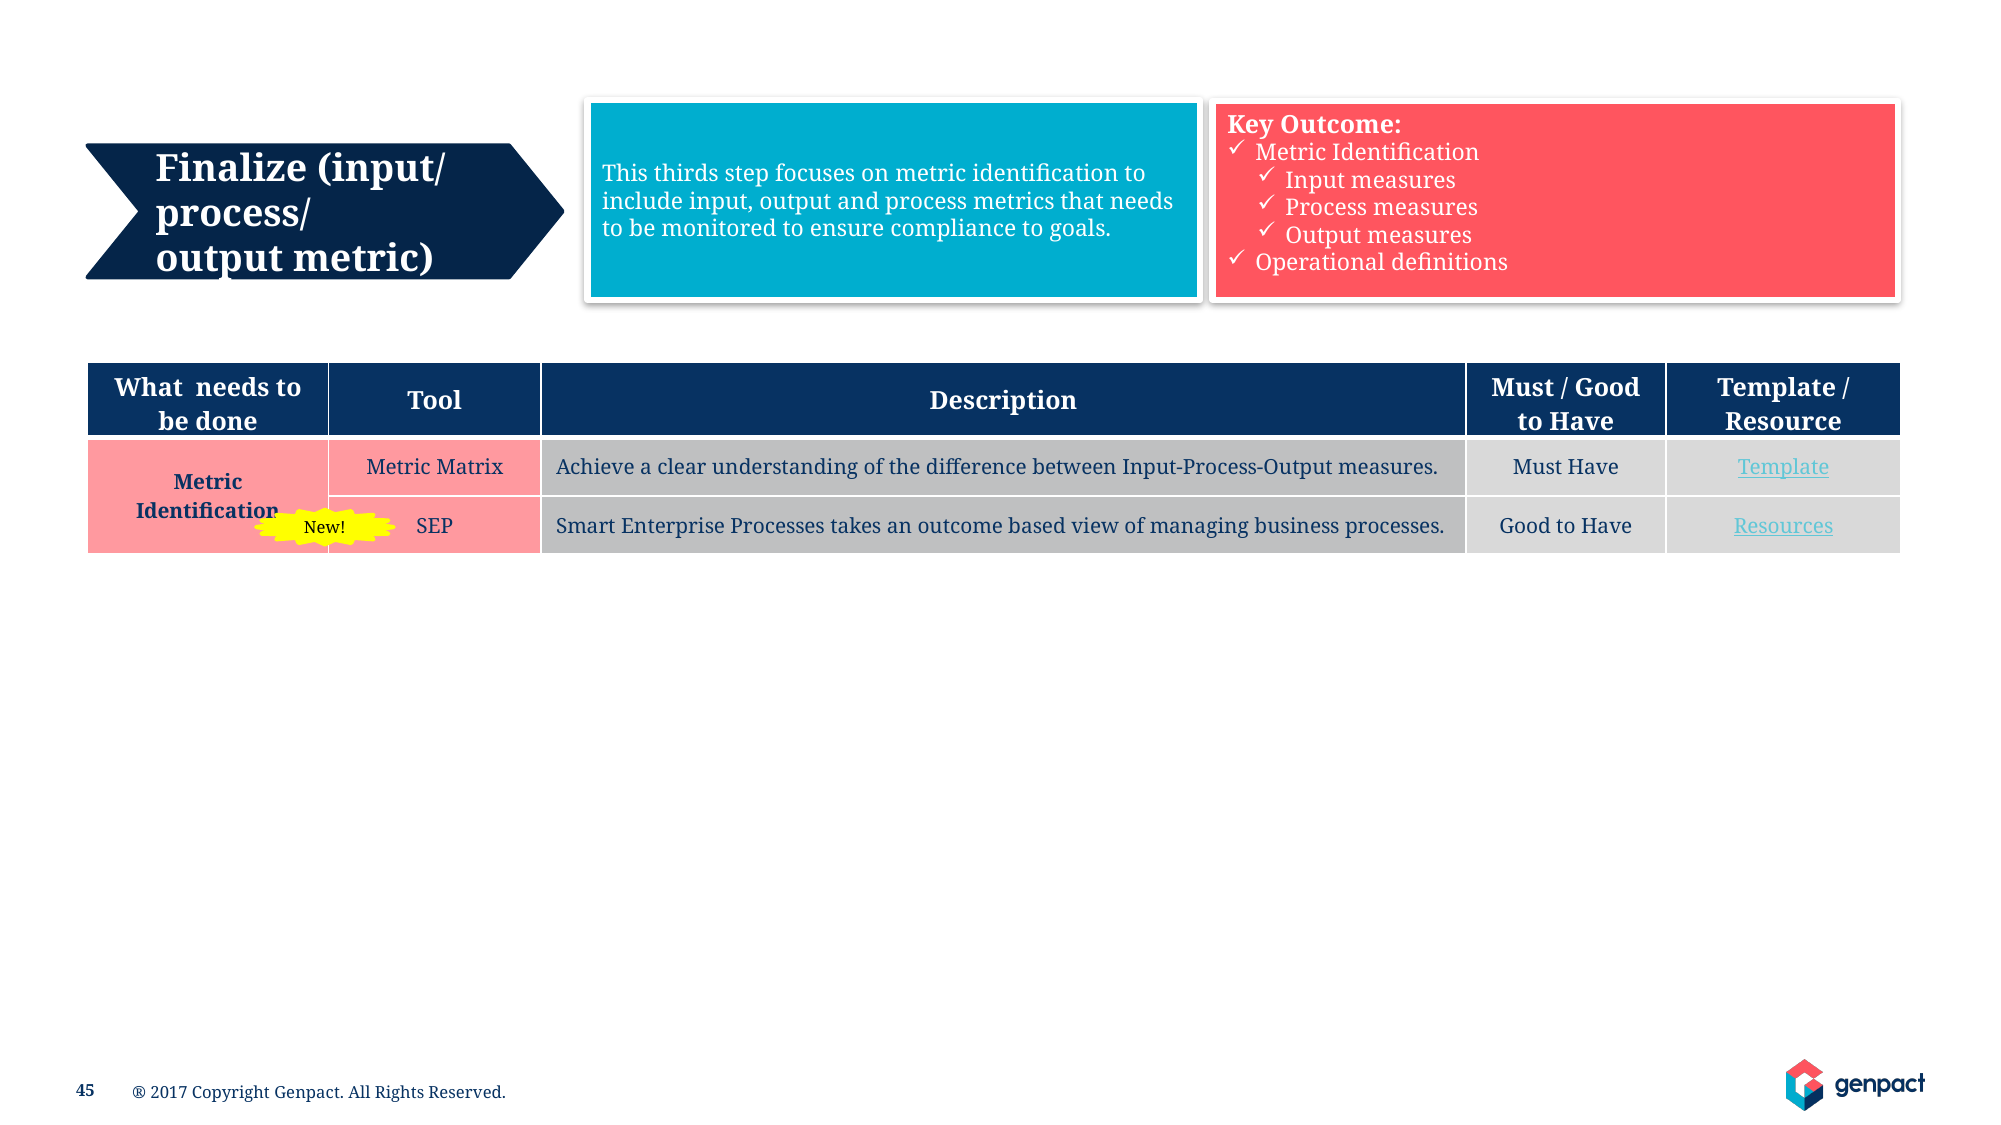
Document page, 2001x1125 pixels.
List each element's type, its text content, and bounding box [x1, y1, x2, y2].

picture [1786, 1059, 1925, 1111]
table_cell Smart Enterprise Processes takes an outcome based view of managing business processes. [542, 497, 1465, 553]
table_header Template / Resource [1667, 363, 1900, 435]
text_box Key Outcome: Metric Identification Input measures Process measures Output measures Operational definitions [1209, 98, 1901, 303]
text_box New! [254, 507, 396, 547]
text_box Finalize (input/ process/ output metric) [85, 143, 565, 280]
table_header Description [542, 363, 1465, 435]
table_cell SEP [329, 497, 540, 553]
table_header Must / Good to Have [1467, 363, 1665, 435]
table_cell Must Have [1467, 440, 1665, 495]
text_box This thirds step focuses on metric identification to include input, output and process metrics that needs to be monitored to ensure compliance to goals. [584, 97, 1203, 303]
table_cell Metric Identification [88, 440, 328, 553]
table_cell Achieve a clear understanding of the difference between Input-Process-Output measures. [542, 440, 1465, 495]
table_header Tool [329, 363, 540, 435]
table_header What needs to be done [88, 363, 328, 435]
table_cell Good to Have [1467, 497, 1665, 553]
table_cell Template [1667, 440, 1900, 495]
table_cell Resources [1667, 497, 1900, 553]
table_cell Metric Matrix [329, 440, 540, 495]
